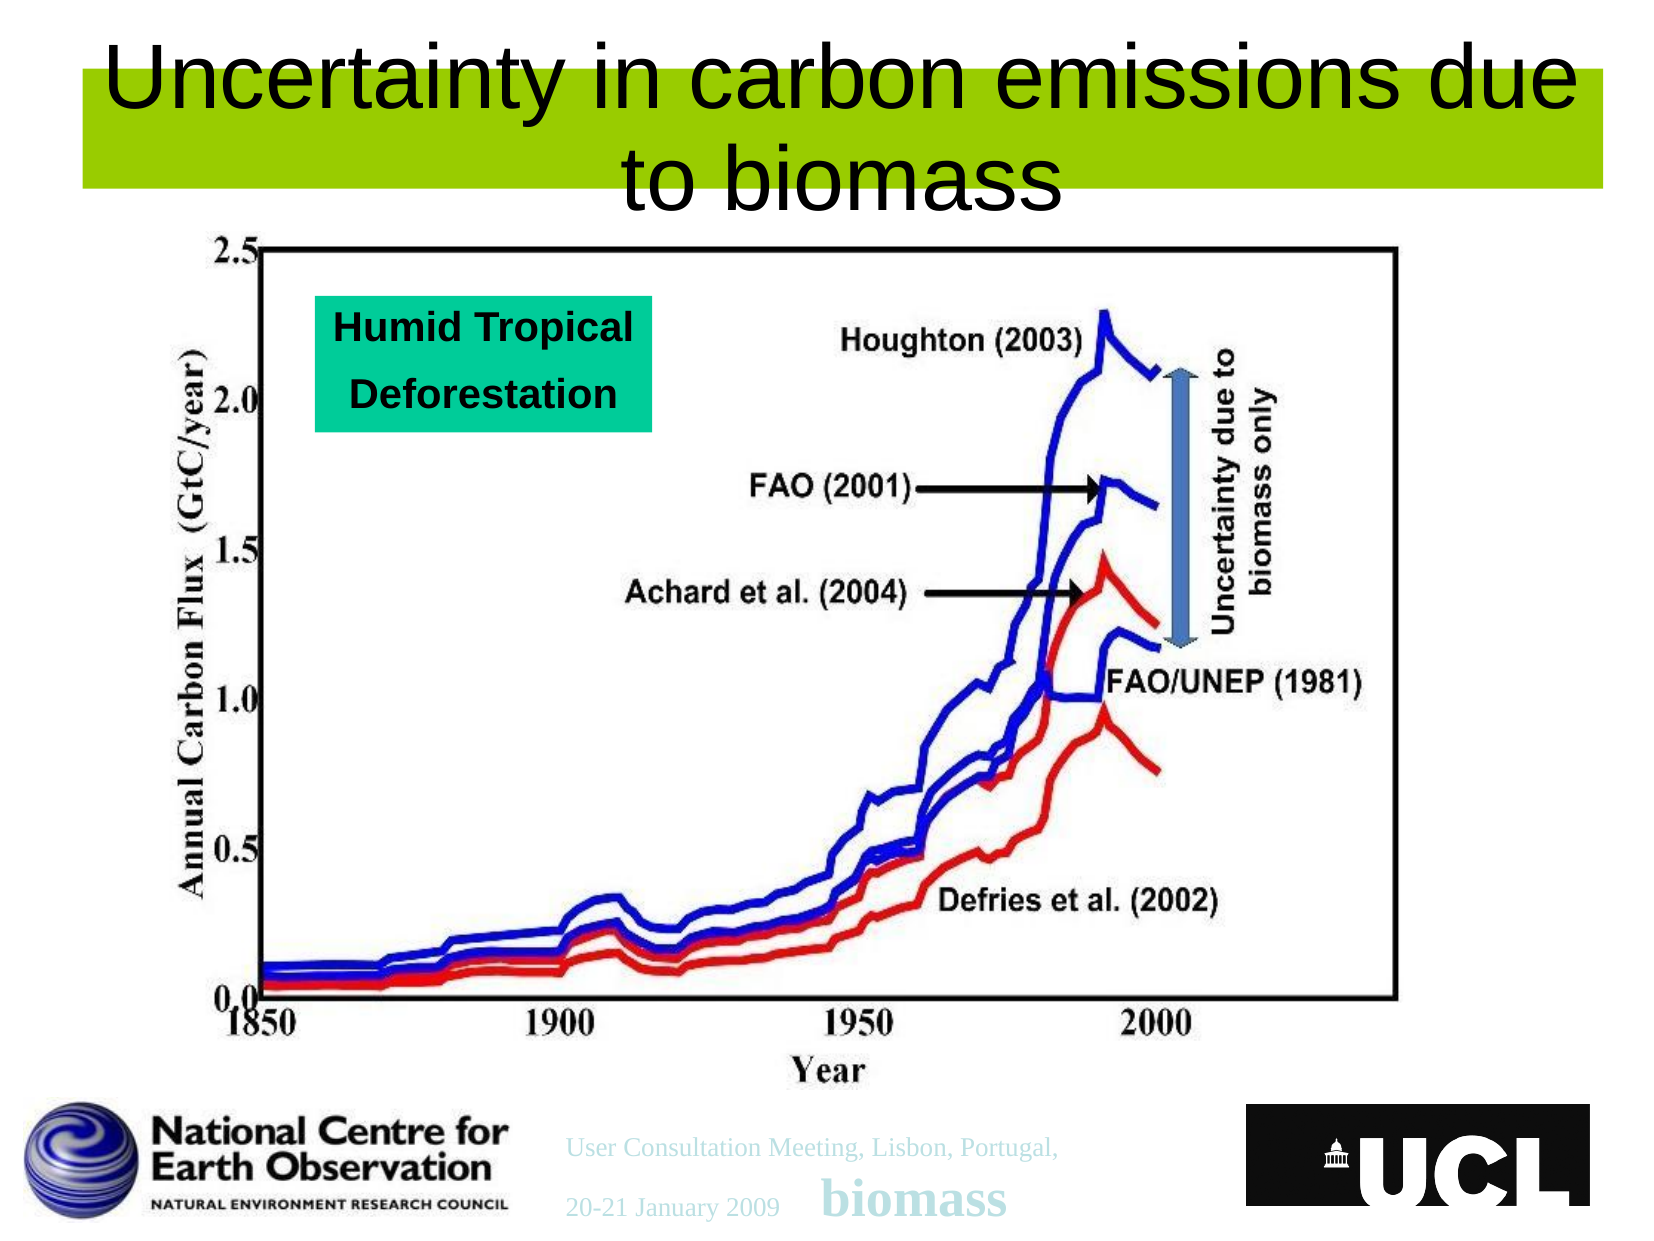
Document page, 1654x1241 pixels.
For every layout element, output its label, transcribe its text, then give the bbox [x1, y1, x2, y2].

footer User Consultation Meeting, Lisbon, Portugal, 20-21 January 2009 biomass [565, 1129, 1090, 1215]
picture [122, 231, 1409, 1091]
slide_number [1185, 1129, 1571, 1215]
title Uncertainty in carbon emissions due to biomass [82, 68, 1604, 189]
picture [23, 1097, 513, 1223]
picture [1246, 1104, 1590, 1206]
